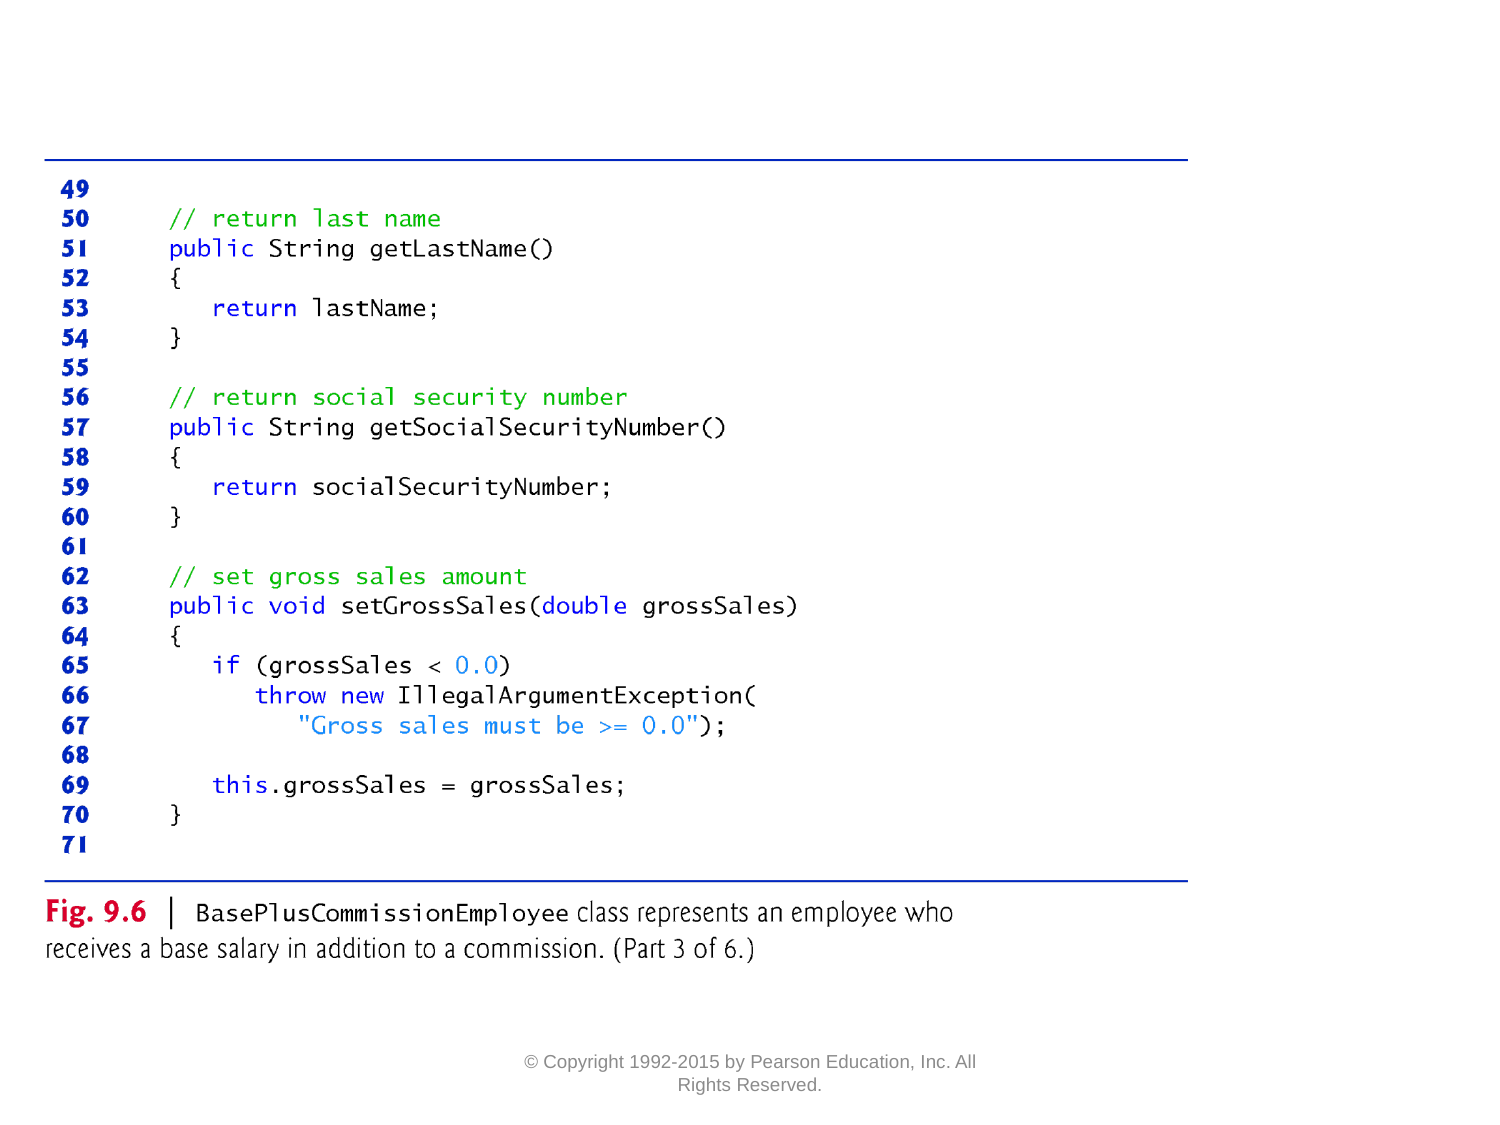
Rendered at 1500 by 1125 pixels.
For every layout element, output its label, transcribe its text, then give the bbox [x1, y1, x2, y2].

footer © Copyright 1992-2015 by Pearson Education, Inc. All Rights Reserved. [496, 1042, 1004, 1103]
picture [0, 106, 1500, 1018]
